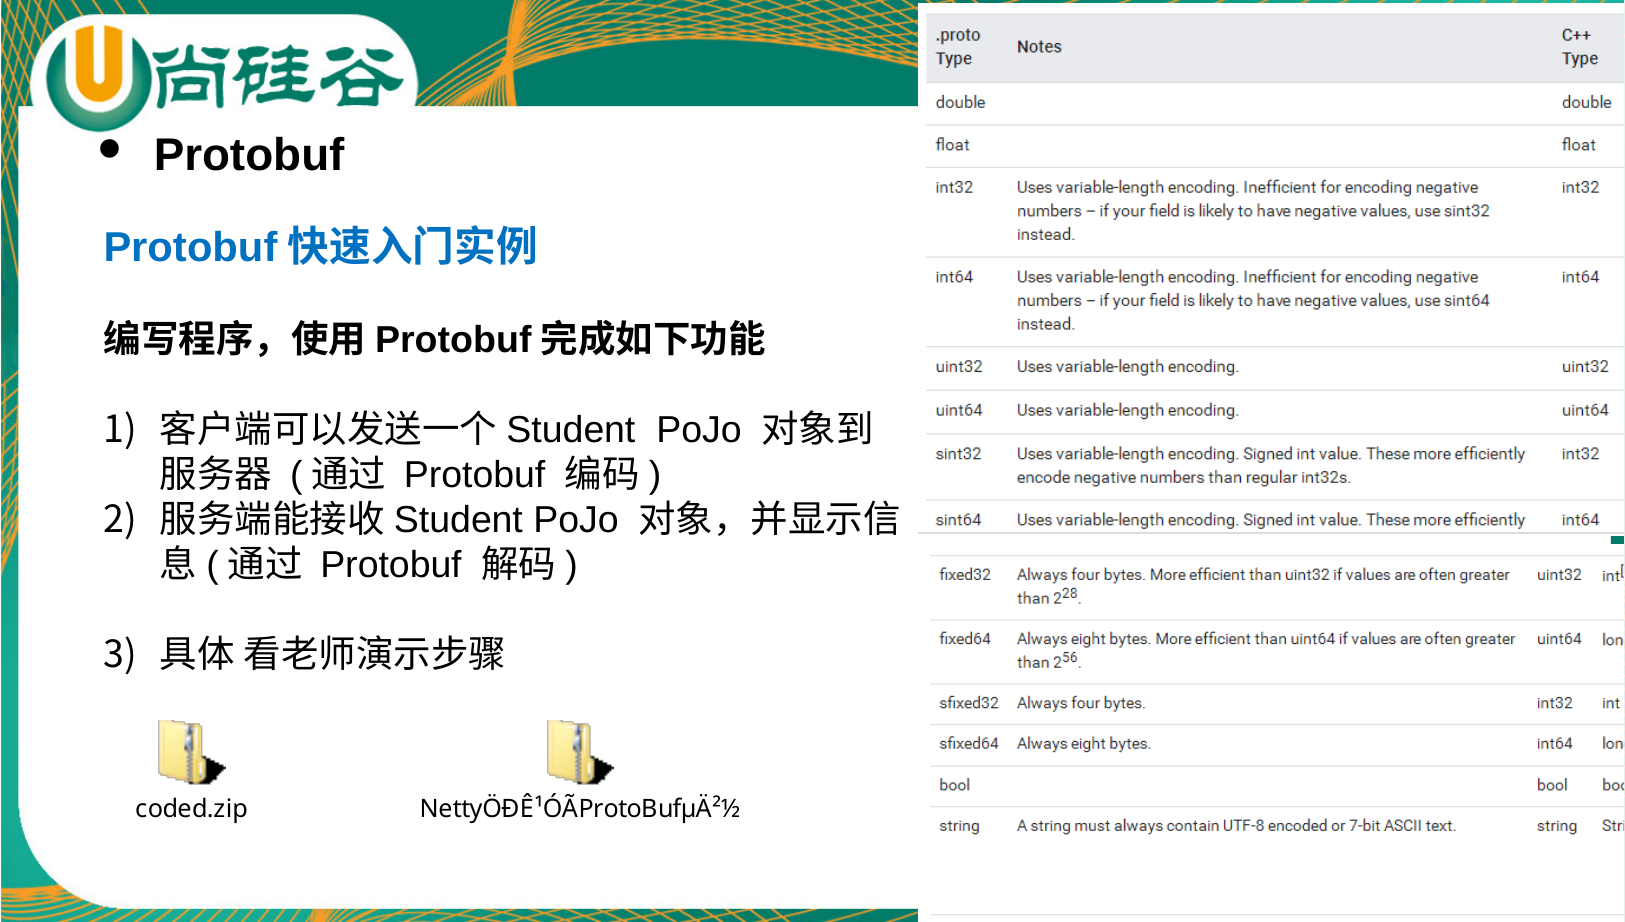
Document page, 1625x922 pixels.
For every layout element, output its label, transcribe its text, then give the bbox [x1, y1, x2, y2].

text_box Protobuf [82, 123, 913, 188]
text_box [114, 720, 266, 838]
picture [0, 0, 1625, 922]
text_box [351, 720, 807, 838]
text_box Protobuf快速入门实例 编写程序，使用Protobuf完成如下功能 客户端可以发送一个Student PoJo 对象到服务器 (通过 Protobuf 编码) 服务端能接收Student PoJo 对象，并显示信息(通过 Protobuf 解码) 具体 看老师演示步骤 [88, 212, 916, 683]
